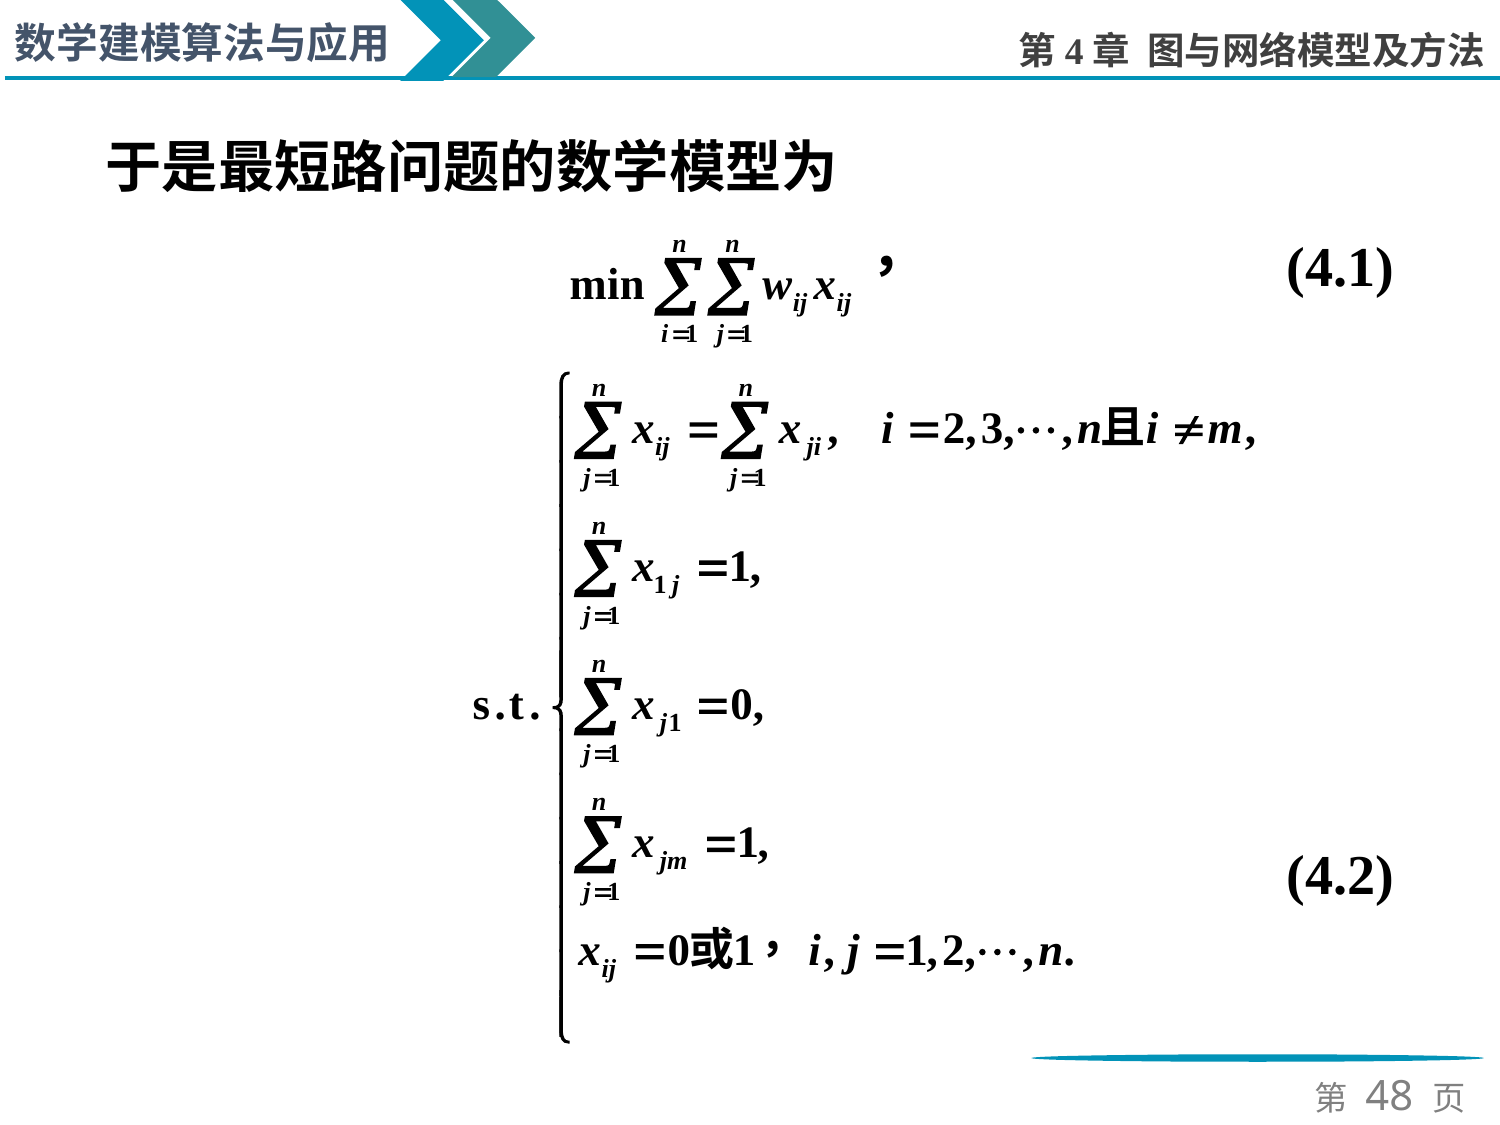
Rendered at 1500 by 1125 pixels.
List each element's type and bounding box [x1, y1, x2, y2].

text_box [105, 129, 1395, 1059]
